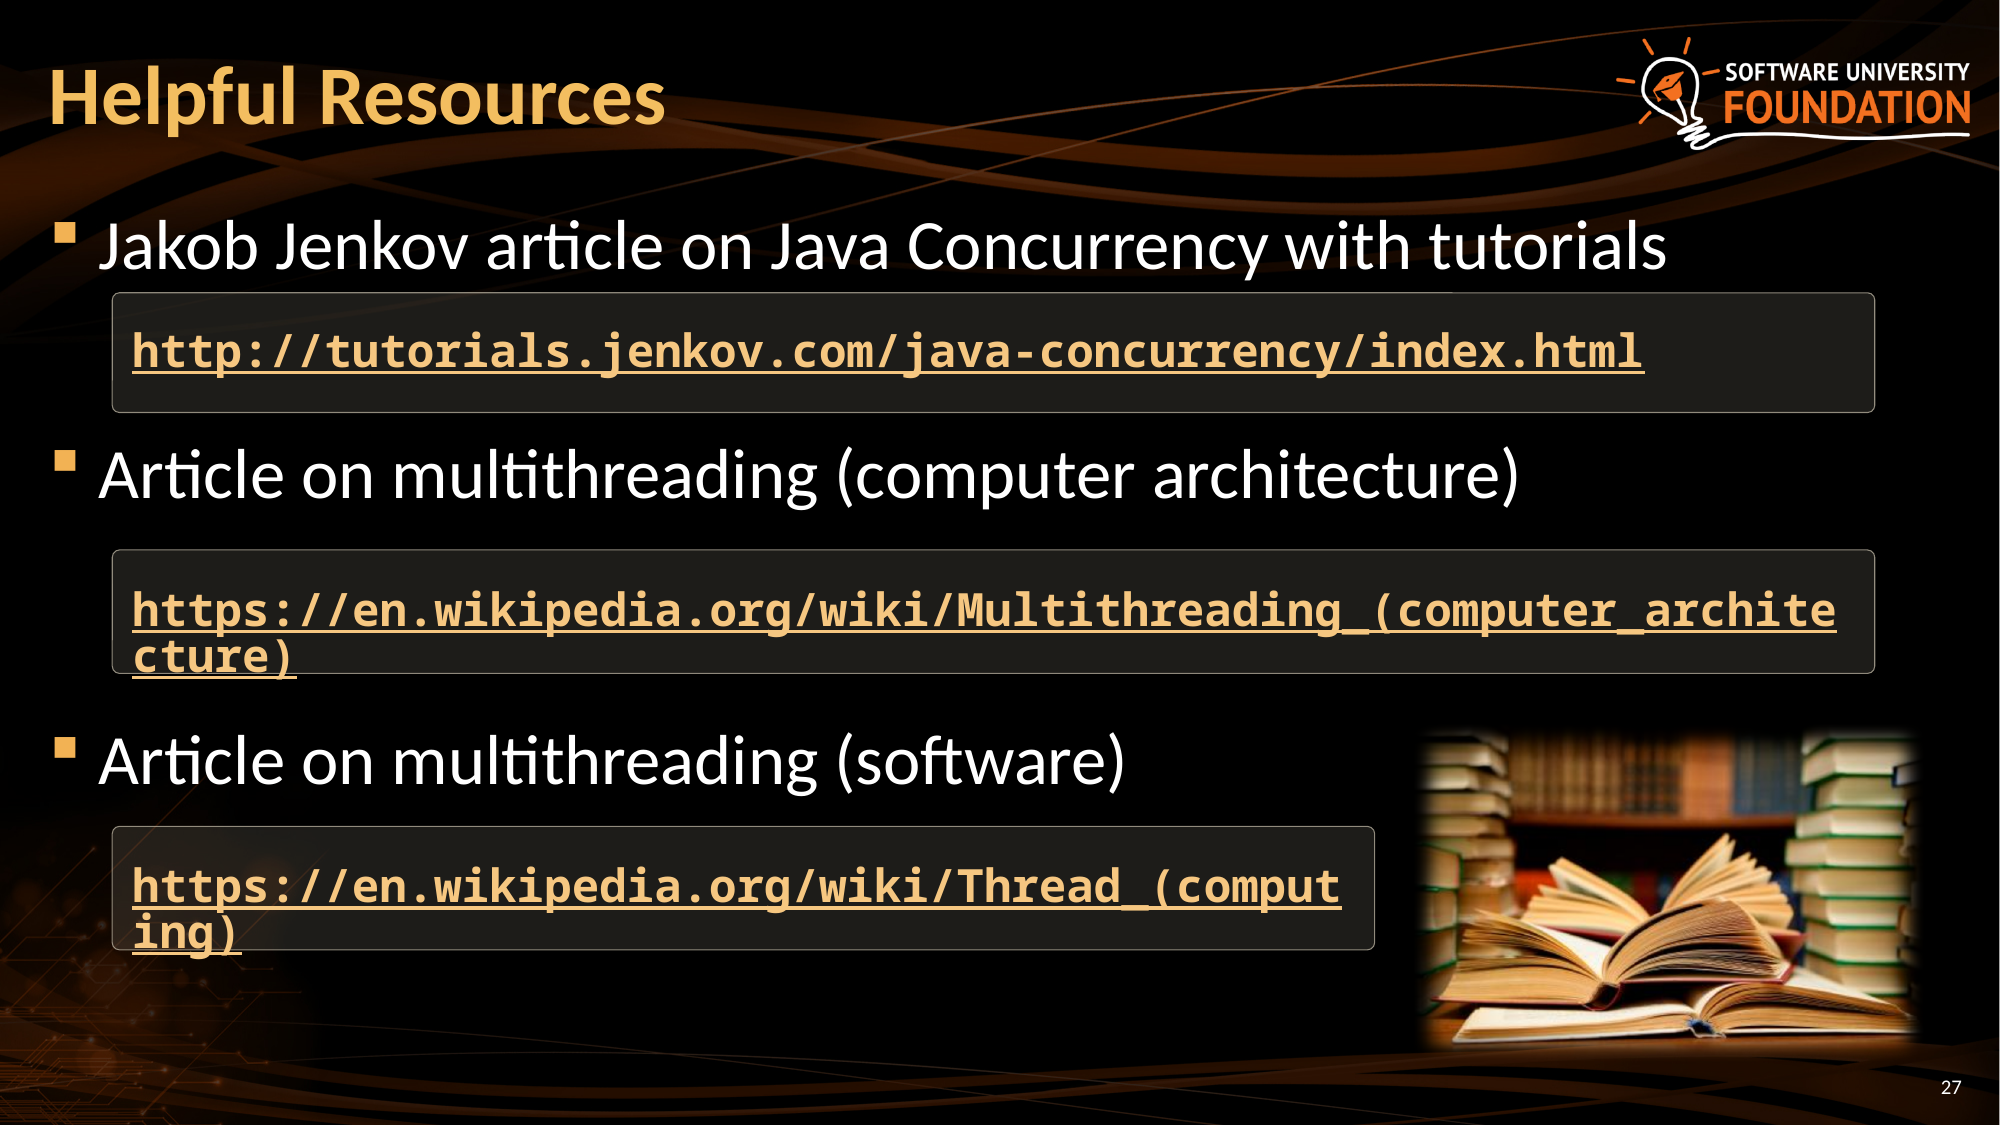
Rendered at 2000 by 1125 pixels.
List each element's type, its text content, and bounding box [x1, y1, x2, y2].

picture [0, 0, 2000, 1125]
title Helpful Resources [30, 6, 1602, 189]
text_box https://en.wikipedia.org/wiki/Thread_(computing) [112, 826, 1375, 950]
text_box http://tutorials.jenkov.com/java-concurrency/index.html [112, 292, 1875, 413]
text_box https://en.wikipedia.org/wiki/Multithreading_(computer_architecture) [112, 549, 1875, 674]
list Jakob Jenkov article on Java Concurrency with tutorials Article on multithreading (computer architecture) Article on multithreading (software) [31, 188, 1968, 1103]
